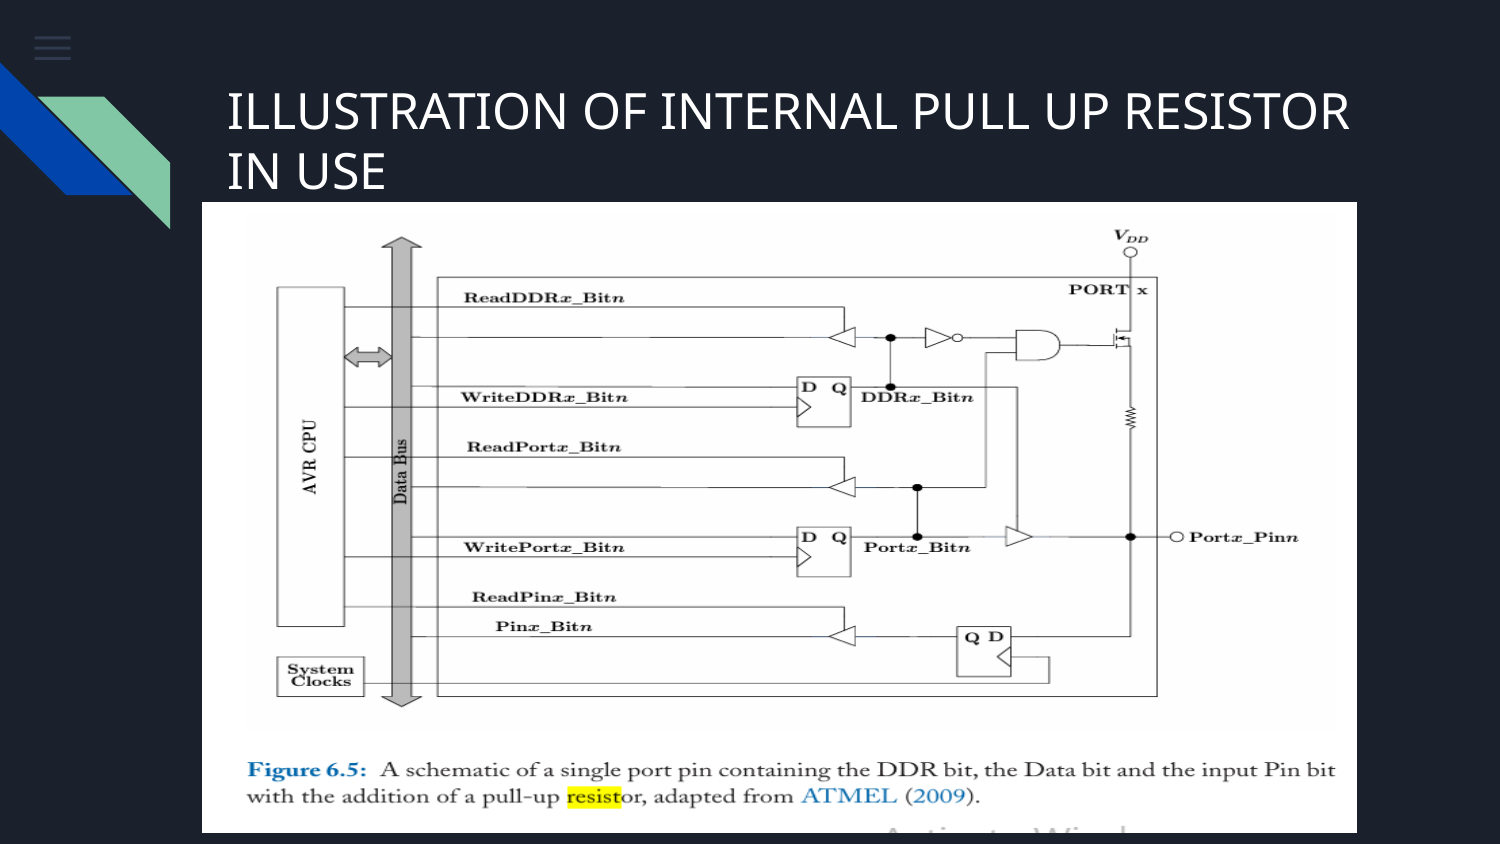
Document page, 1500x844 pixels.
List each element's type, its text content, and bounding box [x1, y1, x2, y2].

title ILLUSTRATION OF INTERNAL PULL UP RESISTOR IN USE [212, 64, 1368, 215]
picture [201, 202, 1358, 833]
